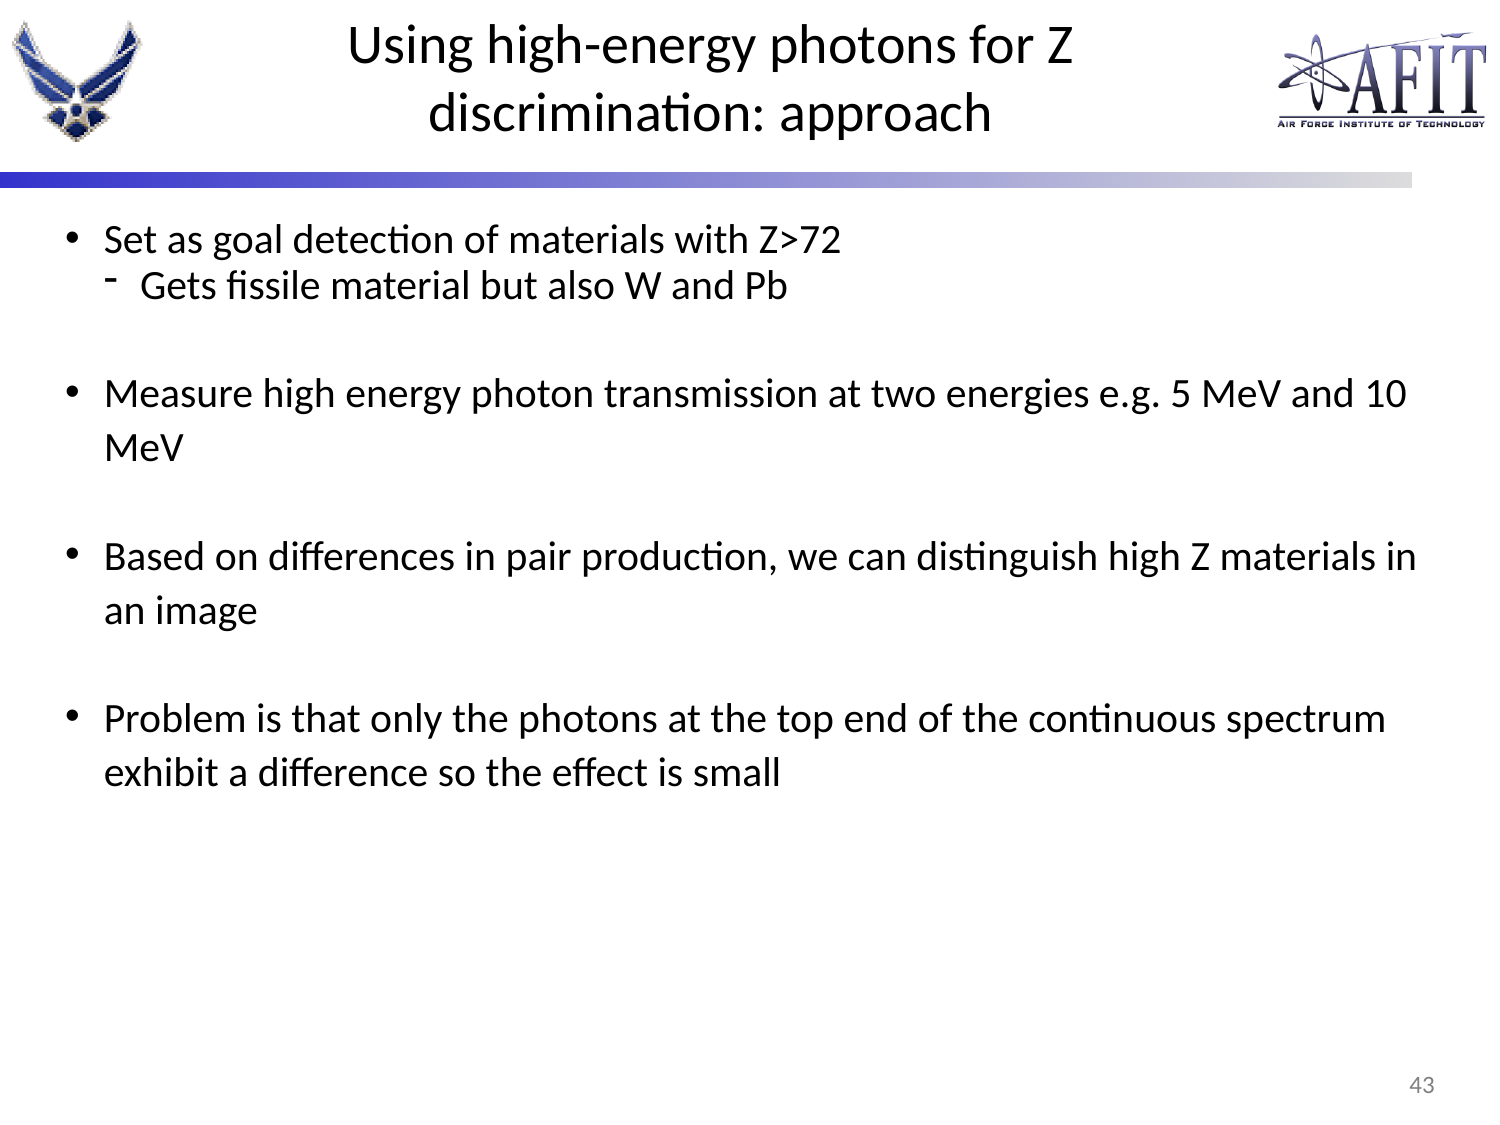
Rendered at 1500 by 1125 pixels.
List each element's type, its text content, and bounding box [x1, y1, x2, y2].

list Set as goal detection of materials with Z>72 Gets fissile material but also W and Pb Measure high energy photon transmission at two energies e.g. 5 MeV and 10 MeV Based on differences in pair production, we can distinguish high Z materials in an image Problem is that only the photons at the top end of the continuous spectrum exhibit a difference so the effect is small [49, 199, 1463, 1051]
slide_number 42 [1337, 1062, 1450, 1105]
picture [0, 12, 163, 153]
title Using high-energy photons for Z discrimination: approach [166, 0, 1255, 151]
